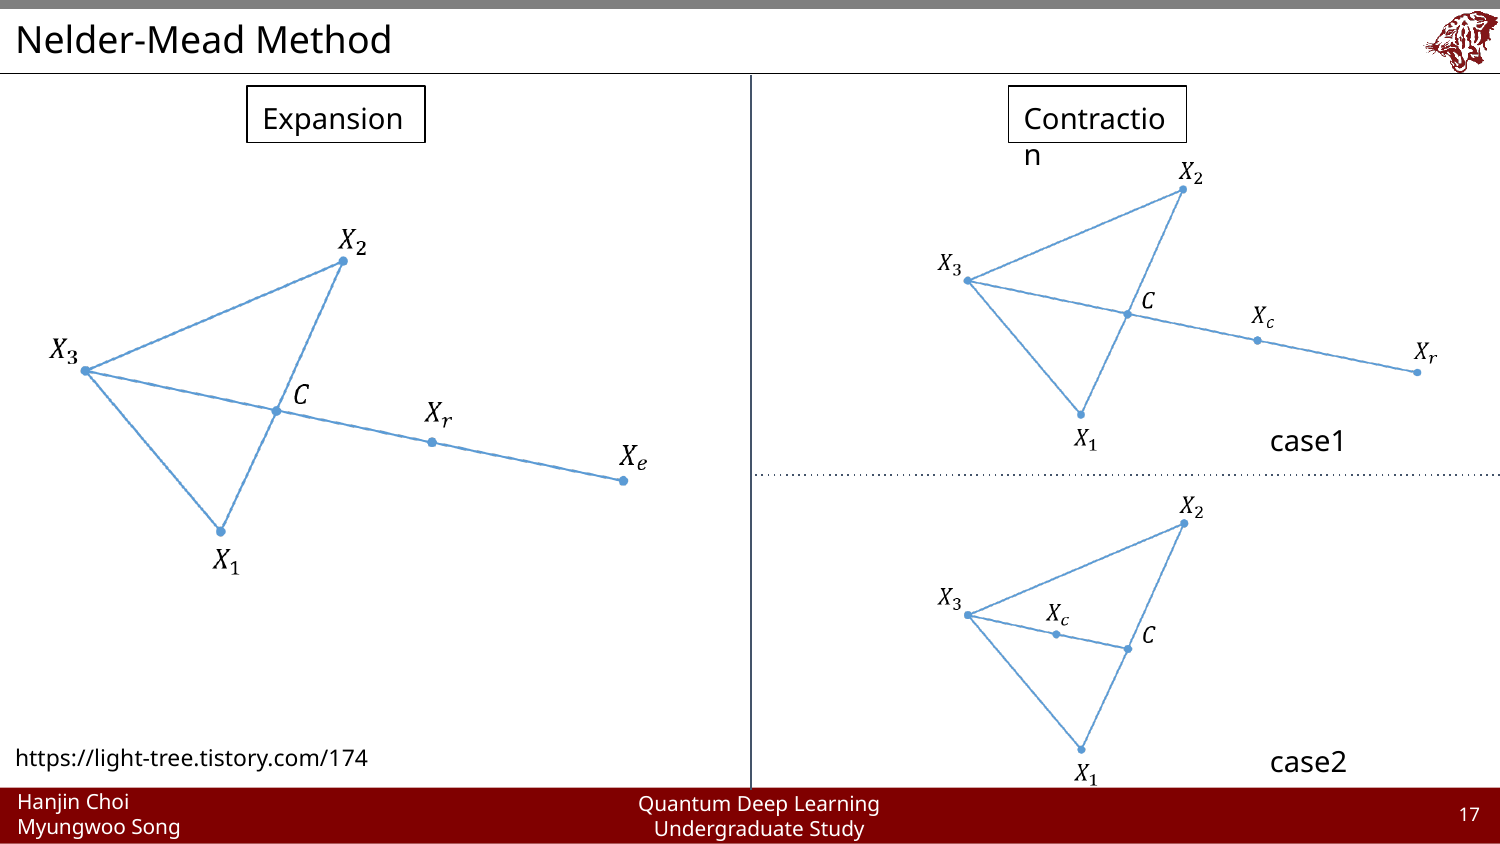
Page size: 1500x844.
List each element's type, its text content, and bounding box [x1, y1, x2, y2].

text_box https://light-tree.tistory.com/174 [0, 728, 596, 781]
title Nelder-Mead Method [0, 9, 1314, 74]
text_box Expansion [247, 85, 426, 143]
picture [1422, 11, 1498, 73]
text_box case2 [1254, 728, 1380, 781]
slide_number ‹#› [1157, 792, 1495, 838]
picture [929, 154, 1444, 457]
text_box Contraction [1008, 85, 1187, 143]
picture [929, 489, 1210, 791]
picture [39, 220, 655, 582]
